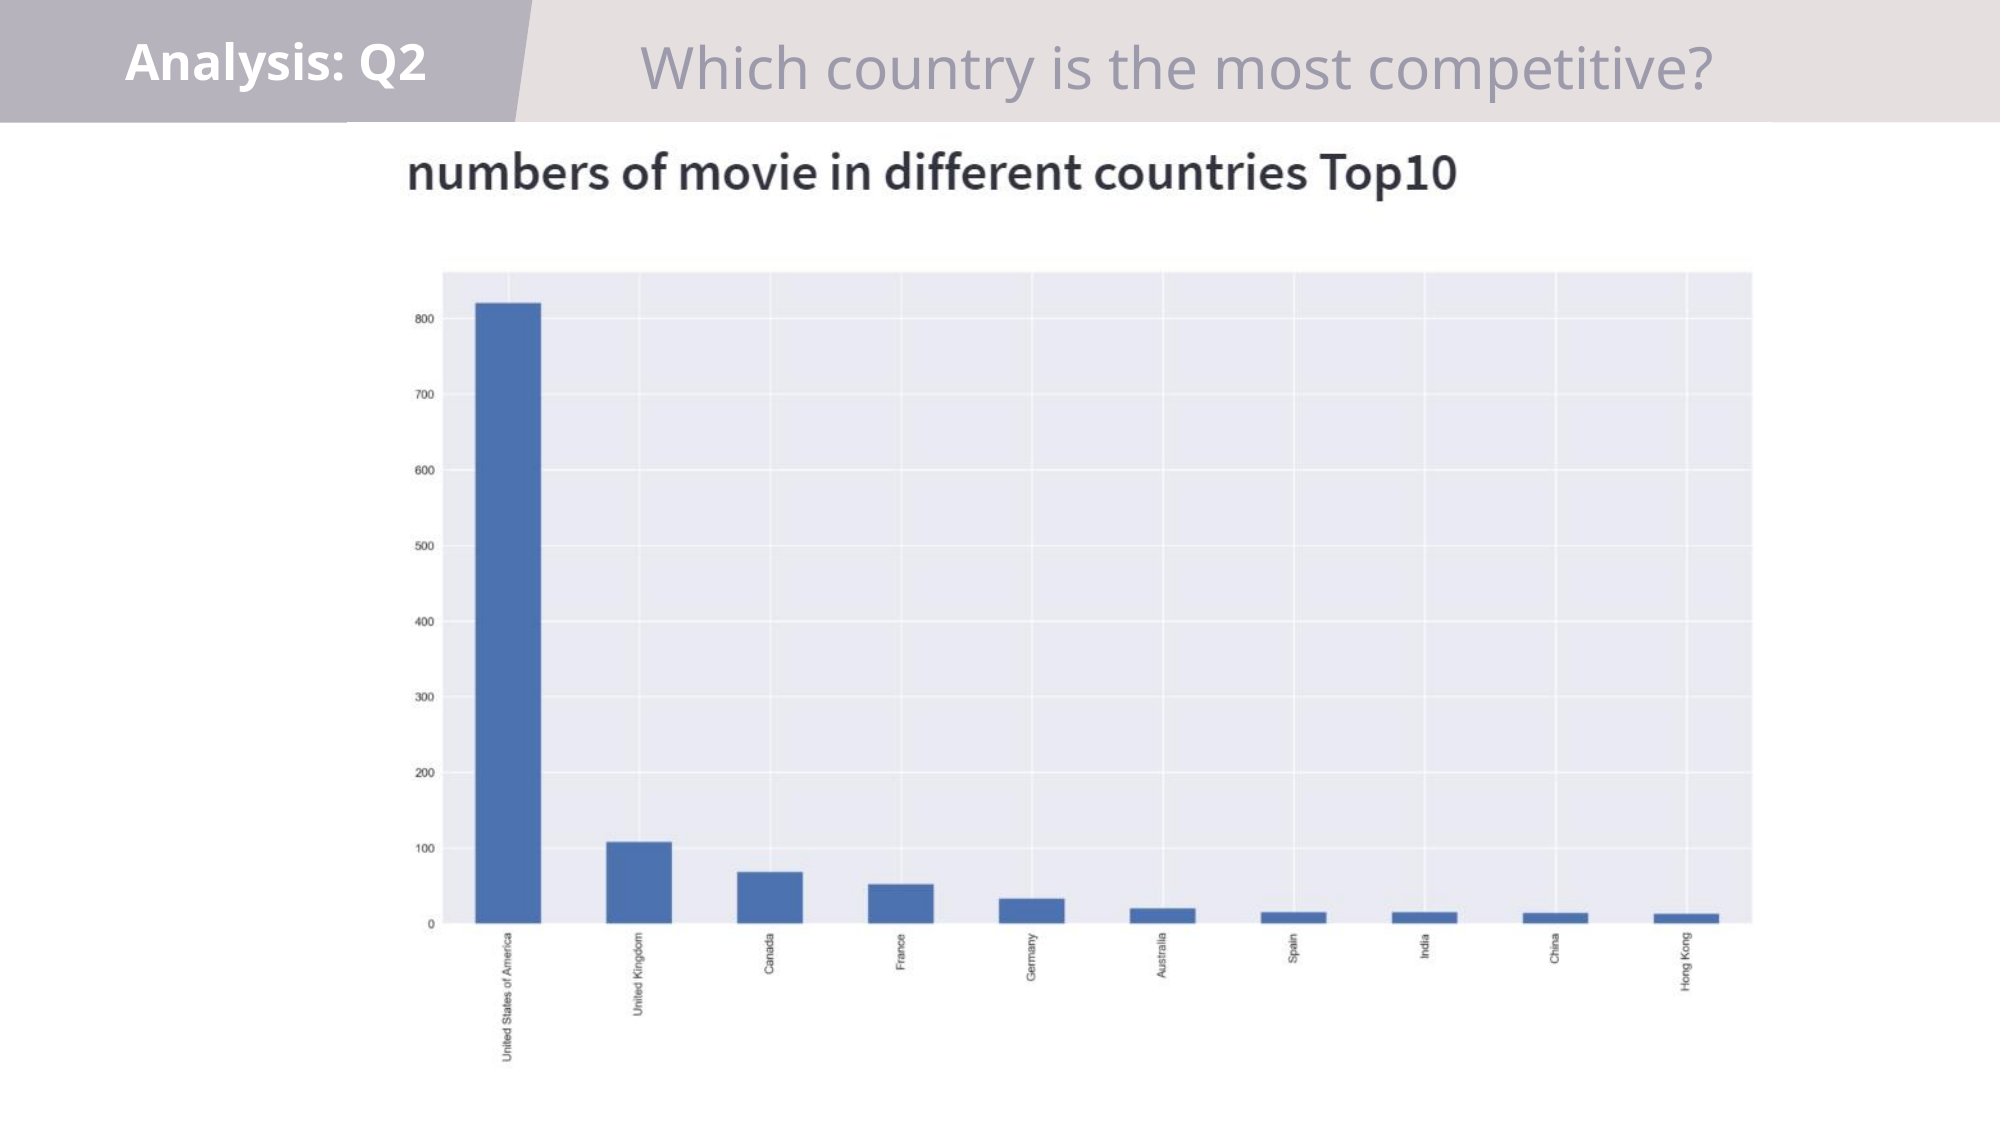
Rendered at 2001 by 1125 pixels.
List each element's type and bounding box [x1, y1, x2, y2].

picture [346, 122, 1773, 1120]
text_box [0, 0, 2000, 123]
